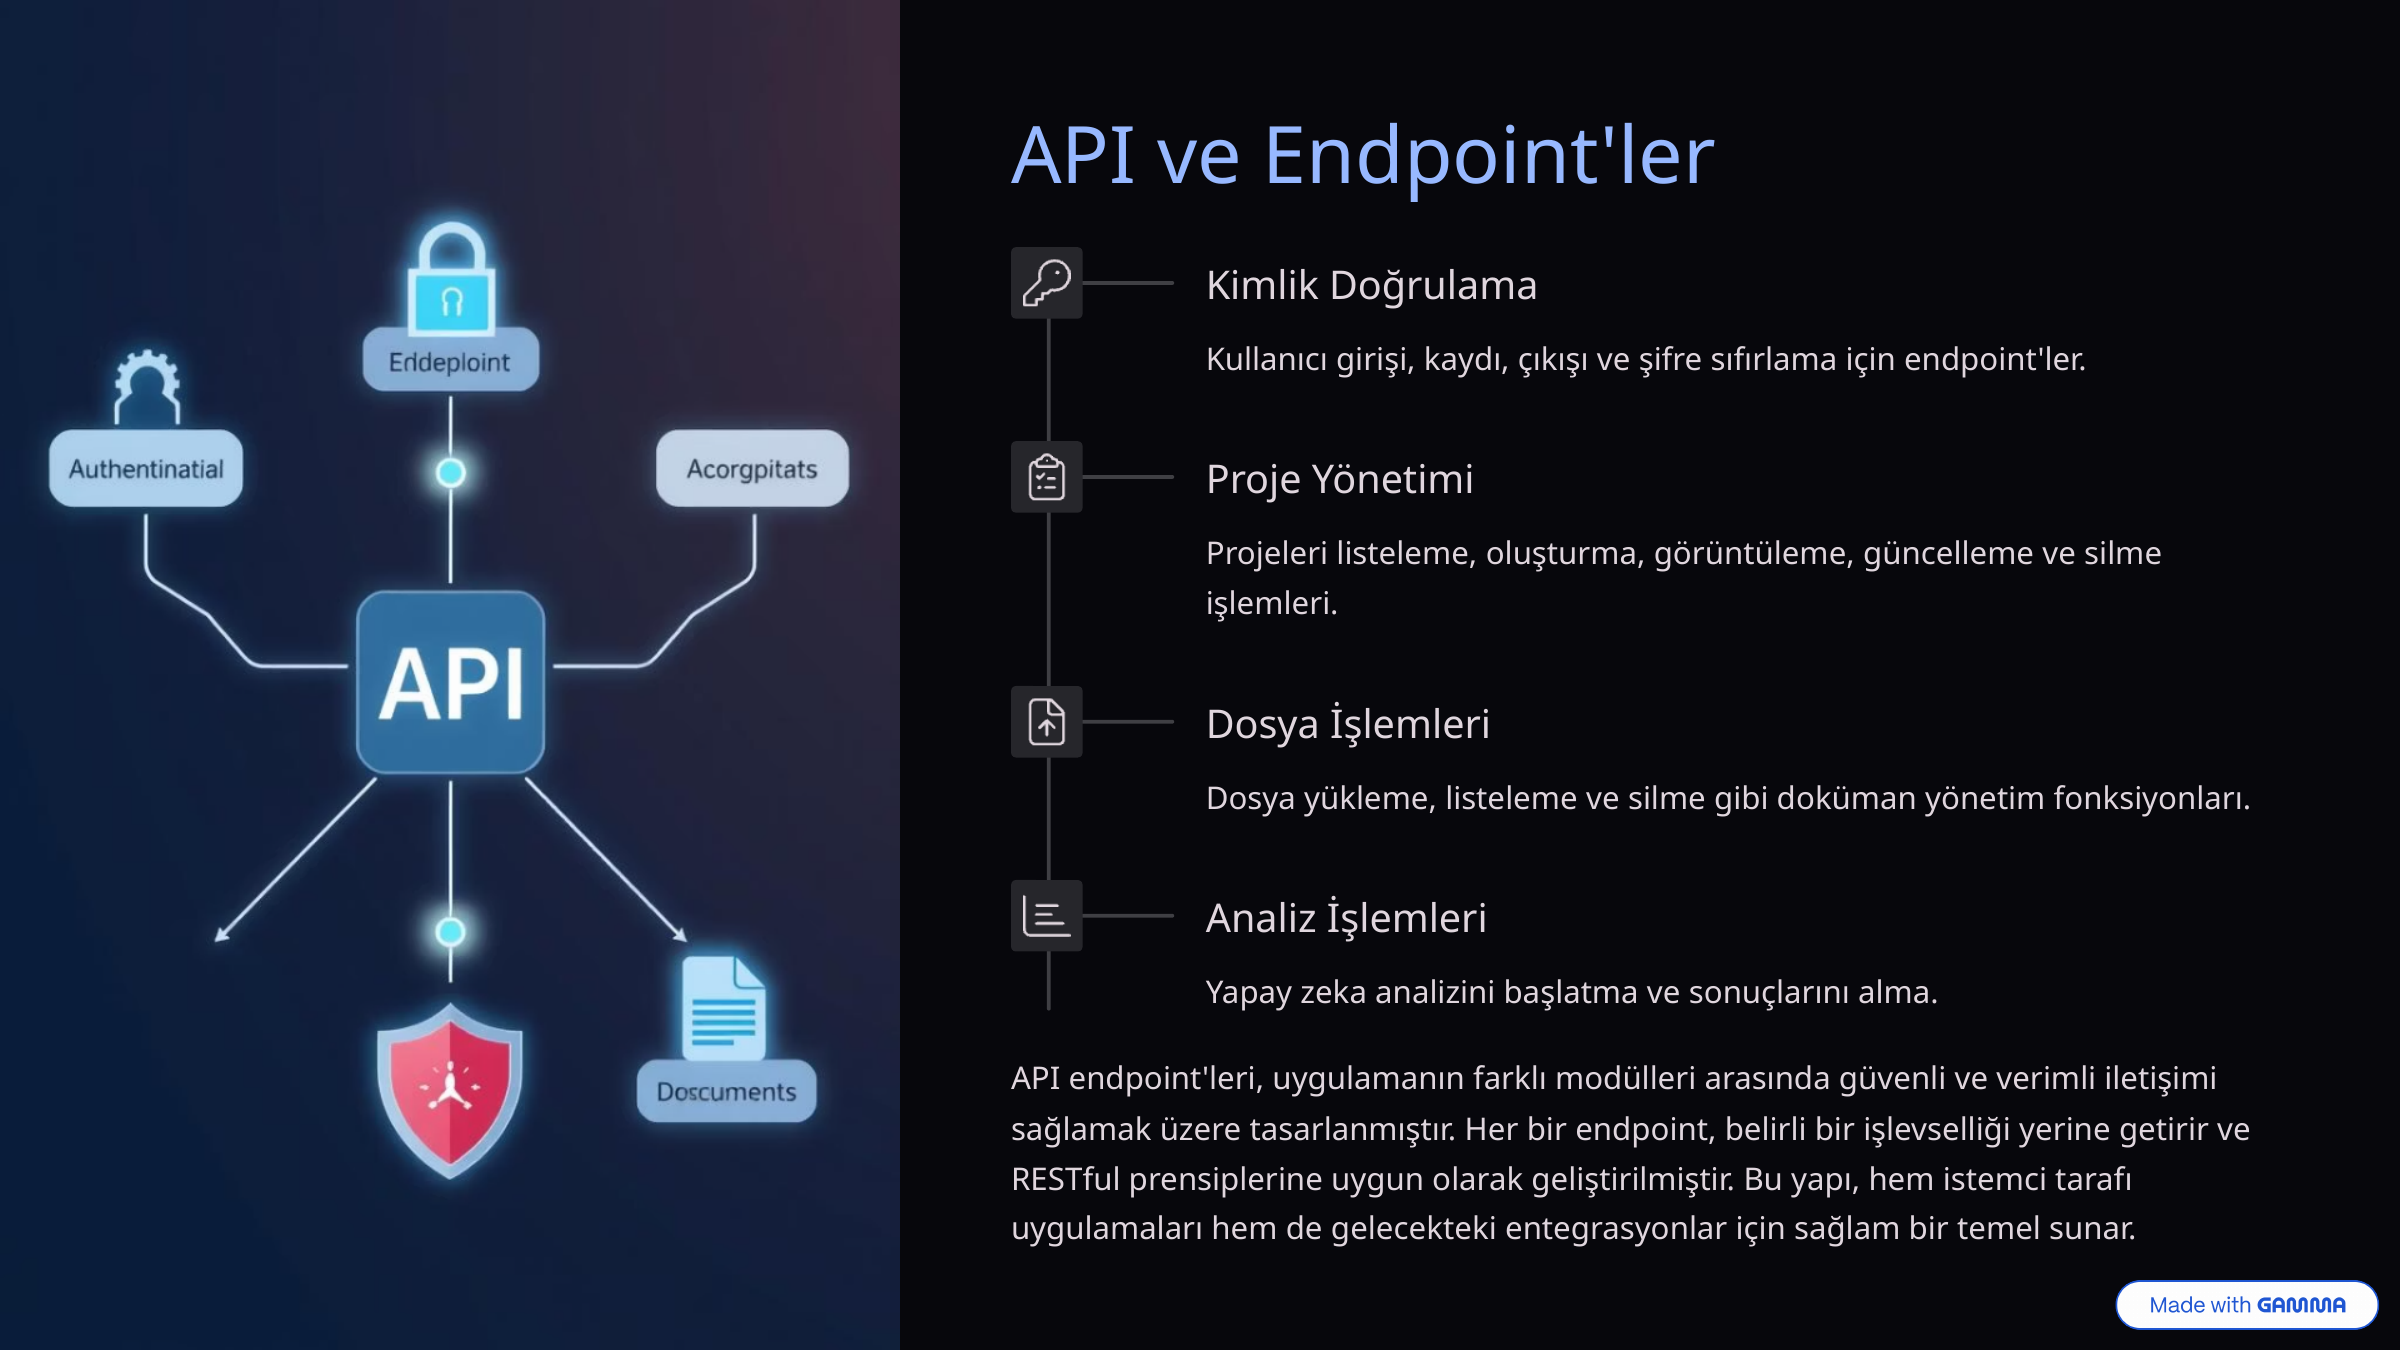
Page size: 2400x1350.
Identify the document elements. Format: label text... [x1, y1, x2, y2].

text_box API endpoint'leri, uygulamanın farklı modülleri arasında güvenli ve verimli iletişimi sağlamak üzere tasarlanmıştır. Her bir endpoint, belirli bir işlevselliği yerine getirir ve RESTful prensiplerine uygun olarak geliştirilmiştir. Bu yapı, hem istemci tarafı uygulamaları hem de gelecekteki entegrasyonlar için sağlam bir temel sunar. [1011, 1046, 2289, 1250]
picture [1023, 692, 1071, 752]
text_box Kimlik Doğrulama [1205, 258, 1603, 308]
text_box [1083, 475, 1175, 479]
text_box Dosya İşlemleri [1205, 697, 1603, 747]
text_box Proje Yönetimi [1205, 452, 1603, 502]
text_box [1011, 441, 1083, 513]
text_box [1083, 913, 1175, 918]
picture [1023, 886, 1071, 946]
text_box [1083, 281, 1175, 285]
text_box [1046, 758, 1051, 880]
picture [2106, 1271, 2389, 1339]
text_box [1046, 513, 1051, 686]
text_box [1083, 719, 1175, 724]
text_box [1046, 952, 1051, 1011]
text_box [1046, 319, 1051, 441]
text_box [1011, 247, 1083, 319]
picture [1023, 253, 1071, 313]
text_box Projeleri listeleme, oluşturma, görüntüleme, güncelleme ve silme işlemleri. [1205, 520, 2289, 623]
picture [0, 0, 900, 1350]
text_box Analiz İşlemleri [1205, 891, 1603, 941]
text_box API ve Endpoint'ler [1011, 100, 1806, 200]
picture [1023, 447, 1071, 507]
text_box Dosya yükleme, listeleme ve silme gibi doküman yönetim fonksiyonları. [1205, 765, 2289, 817]
text_box [1011, 879, 1083, 952]
text_box Yapay zeka analizini başlatma ve sonuçlarını alma. [1205, 959, 2289, 1011]
text_box [1011, 685, 1083, 758]
text_box Kullanıcı girişi, kaydı, çıkışı ve şifre sıfırlama için endpoint'ler. [1205, 326, 2289, 378]
